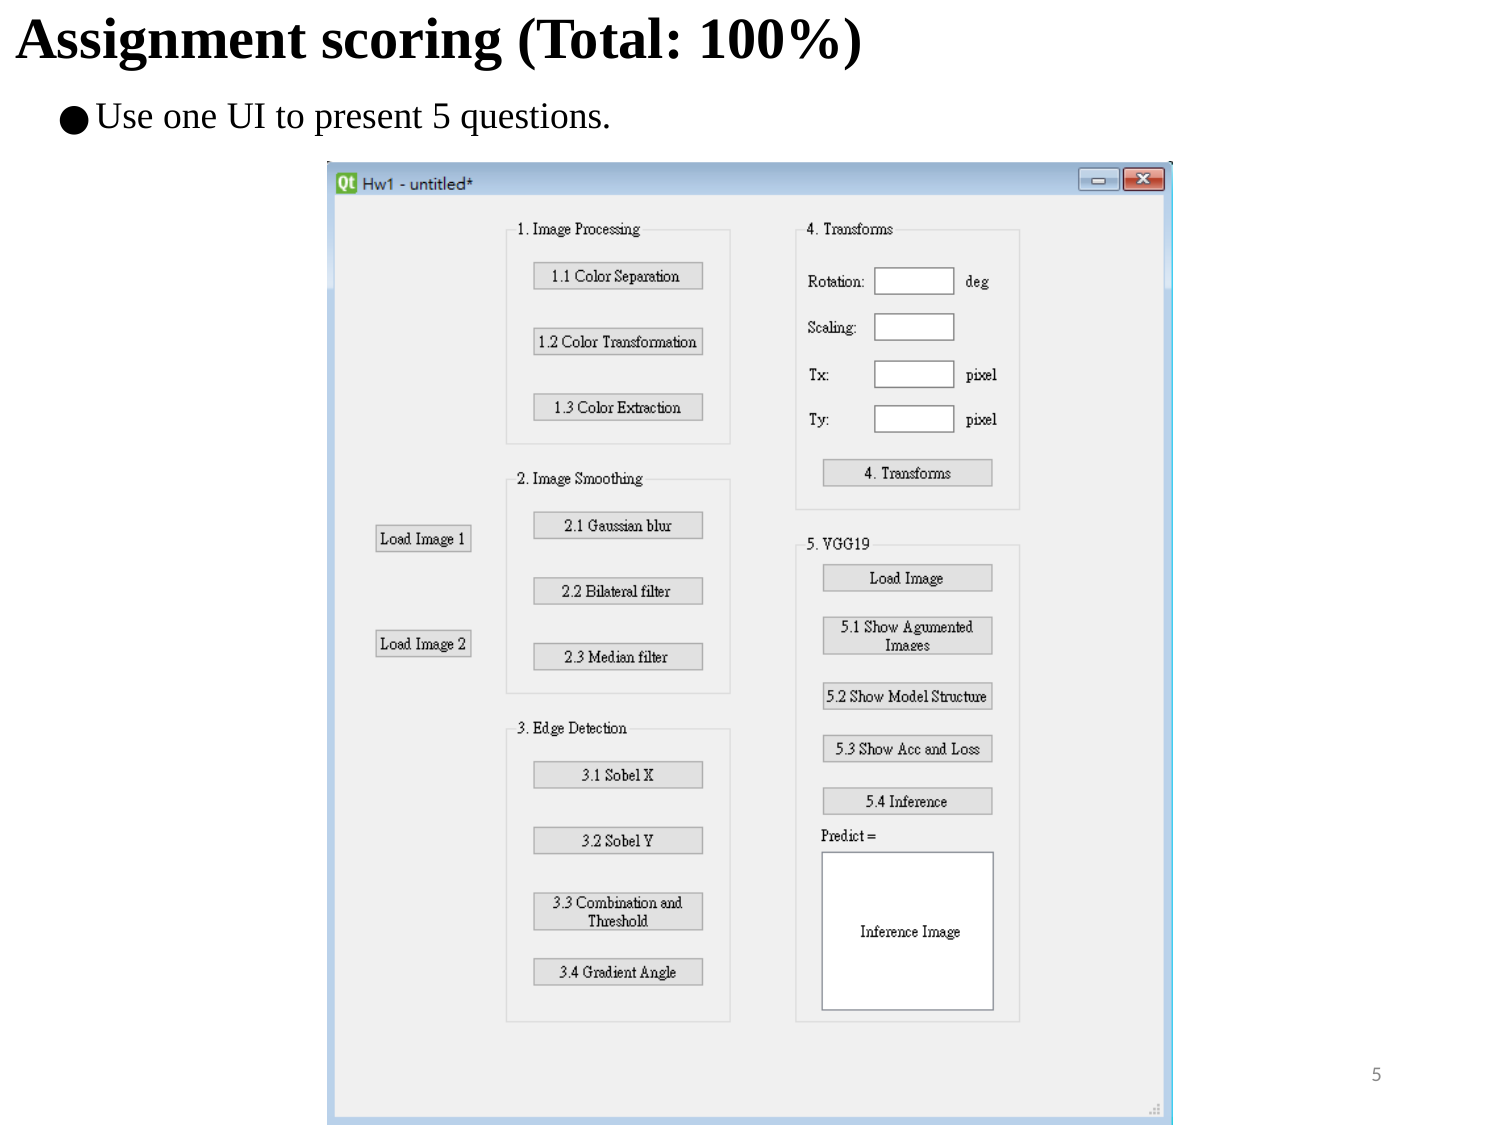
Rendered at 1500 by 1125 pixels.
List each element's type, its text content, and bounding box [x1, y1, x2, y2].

list Use one UI to present 5 questions. [42, 83, 1481, 1103]
picture [327, 160, 1173, 1125]
slide_number ‹#› [1177, 1042, 1397, 1103]
title Assignment scoring (Total: 100%) [0, 0, 1294, 80]
